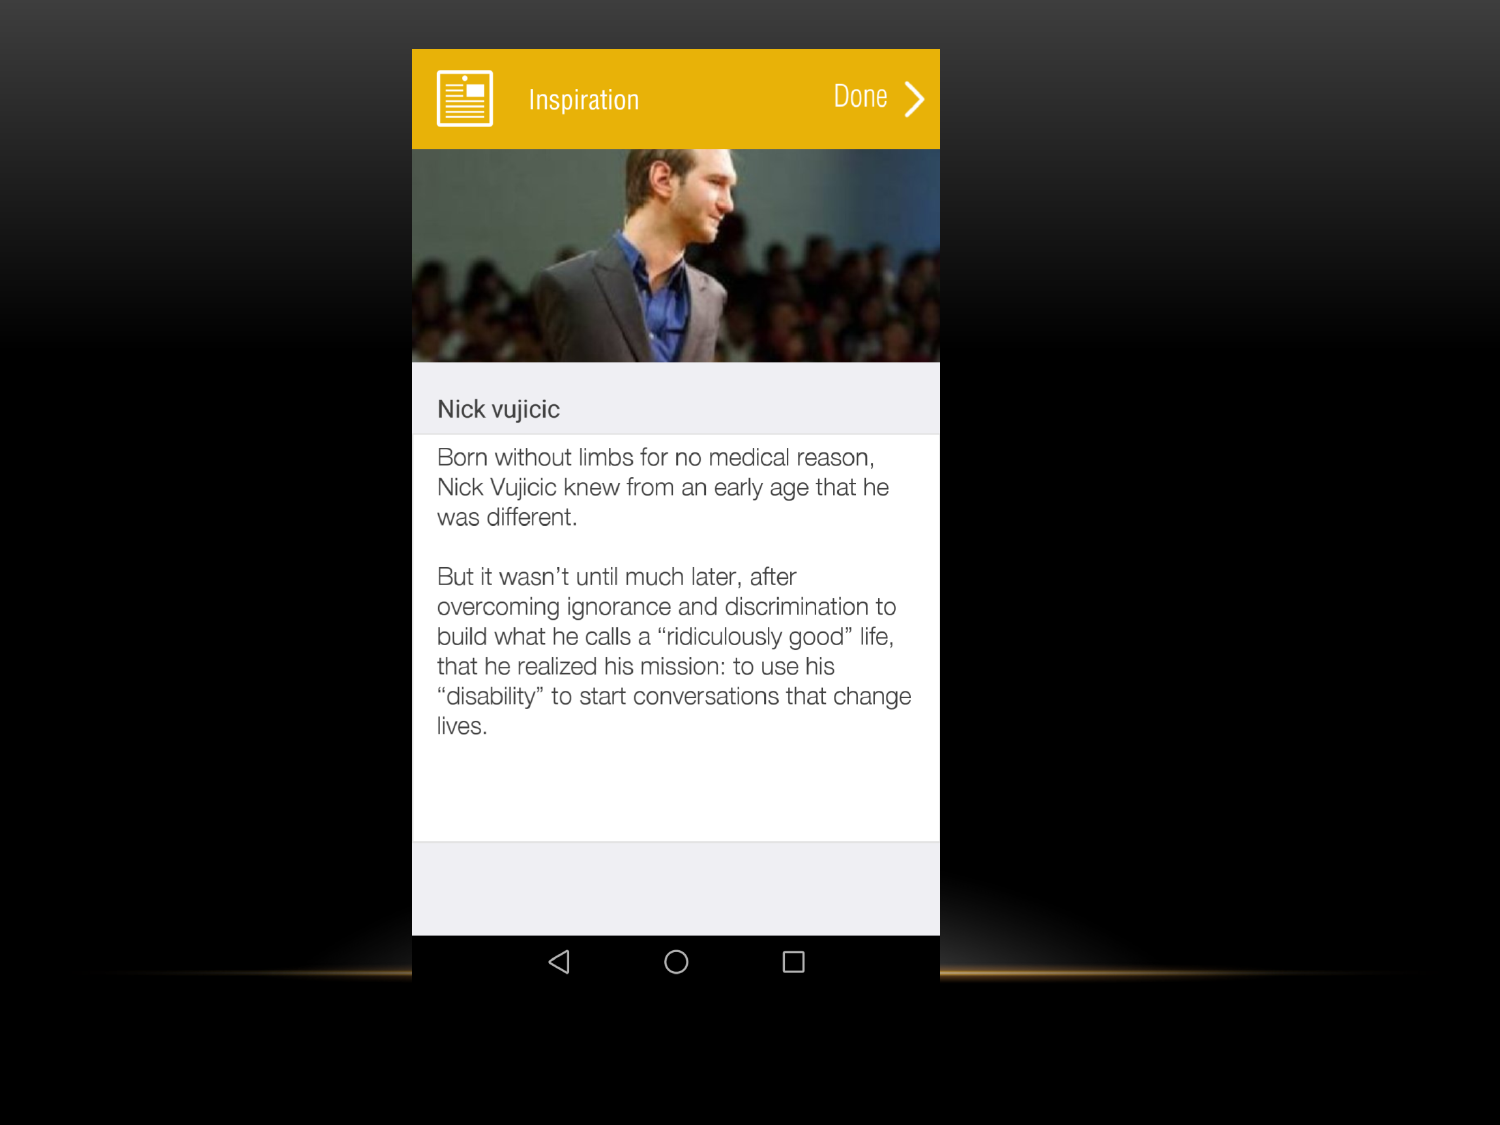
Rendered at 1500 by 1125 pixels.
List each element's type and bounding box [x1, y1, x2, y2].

picture [0, 0, 1500, 1125]
list [412, 49, 941, 988]
